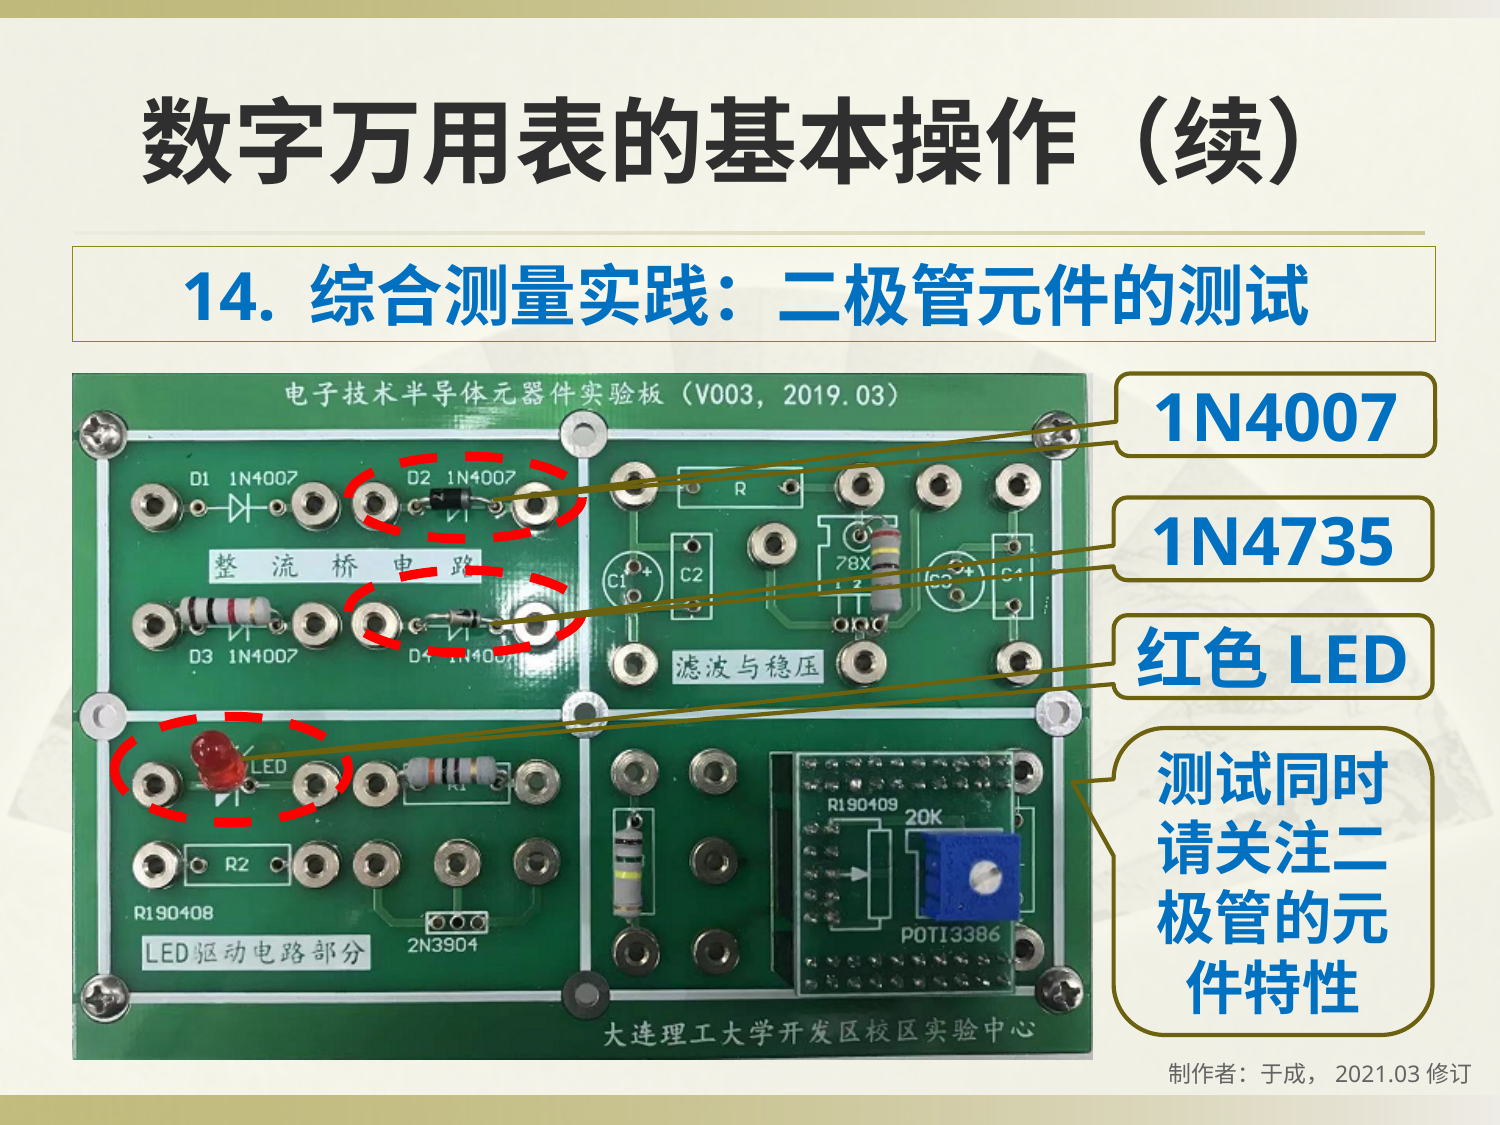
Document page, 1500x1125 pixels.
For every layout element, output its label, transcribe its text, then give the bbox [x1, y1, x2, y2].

text_box 1N4007 [1099, 371, 1438, 459]
text_box 测试同时请关注二极管的元件特性 [1099, 725, 1435, 1038]
text_box 红色LED [1099, 613, 1435, 701]
text_box 1N4735 [1099, 495, 1435, 583]
picture [71, 372, 1093, 1060]
title 数字万用表的基本操作（续） [0, 45, 1500, 233]
footer 制作者：于成，2021.03修订 [874, 1050, 1487, 1097]
text_box 14. 综合测量实践：二极管元件的测试 [72, 246, 1436, 342]
